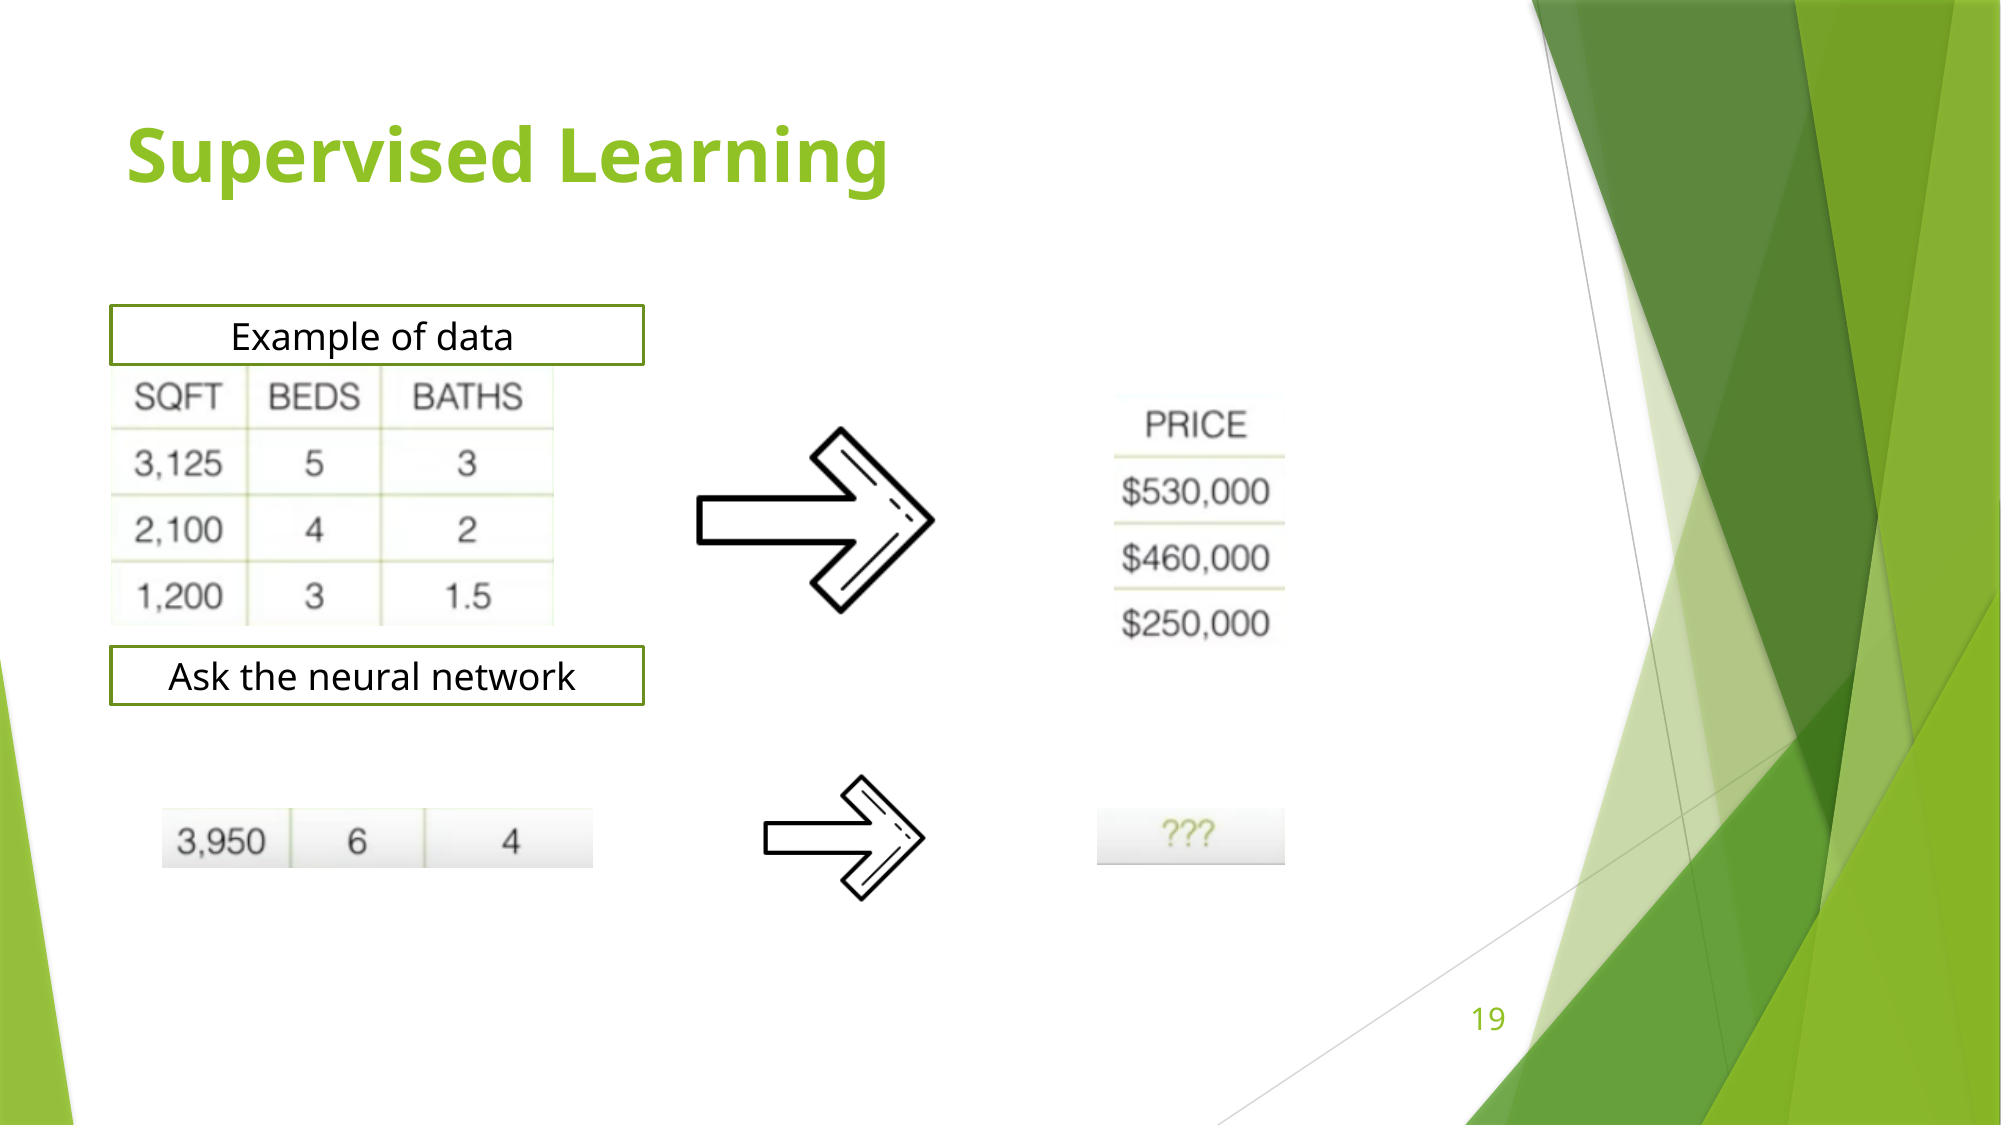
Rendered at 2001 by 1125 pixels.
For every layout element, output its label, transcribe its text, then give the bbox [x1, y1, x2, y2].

picture [1113, 394, 1285, 647]
picture [161, 807, 593, 869]
picture [1096, 807, 1285, 866]
text_box Example of data [109, 304, 645, 366]
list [110, 363, 554, 626]
slide_number 19 [1409, 991, 1522, 1051]
picture [659, 363, 973, 678]
text_box Ask the neural network [109, 645, 645, 706]
picture [738, 731, 951, 945]
title Supervised Learning [111, 99, 1522, 317]
